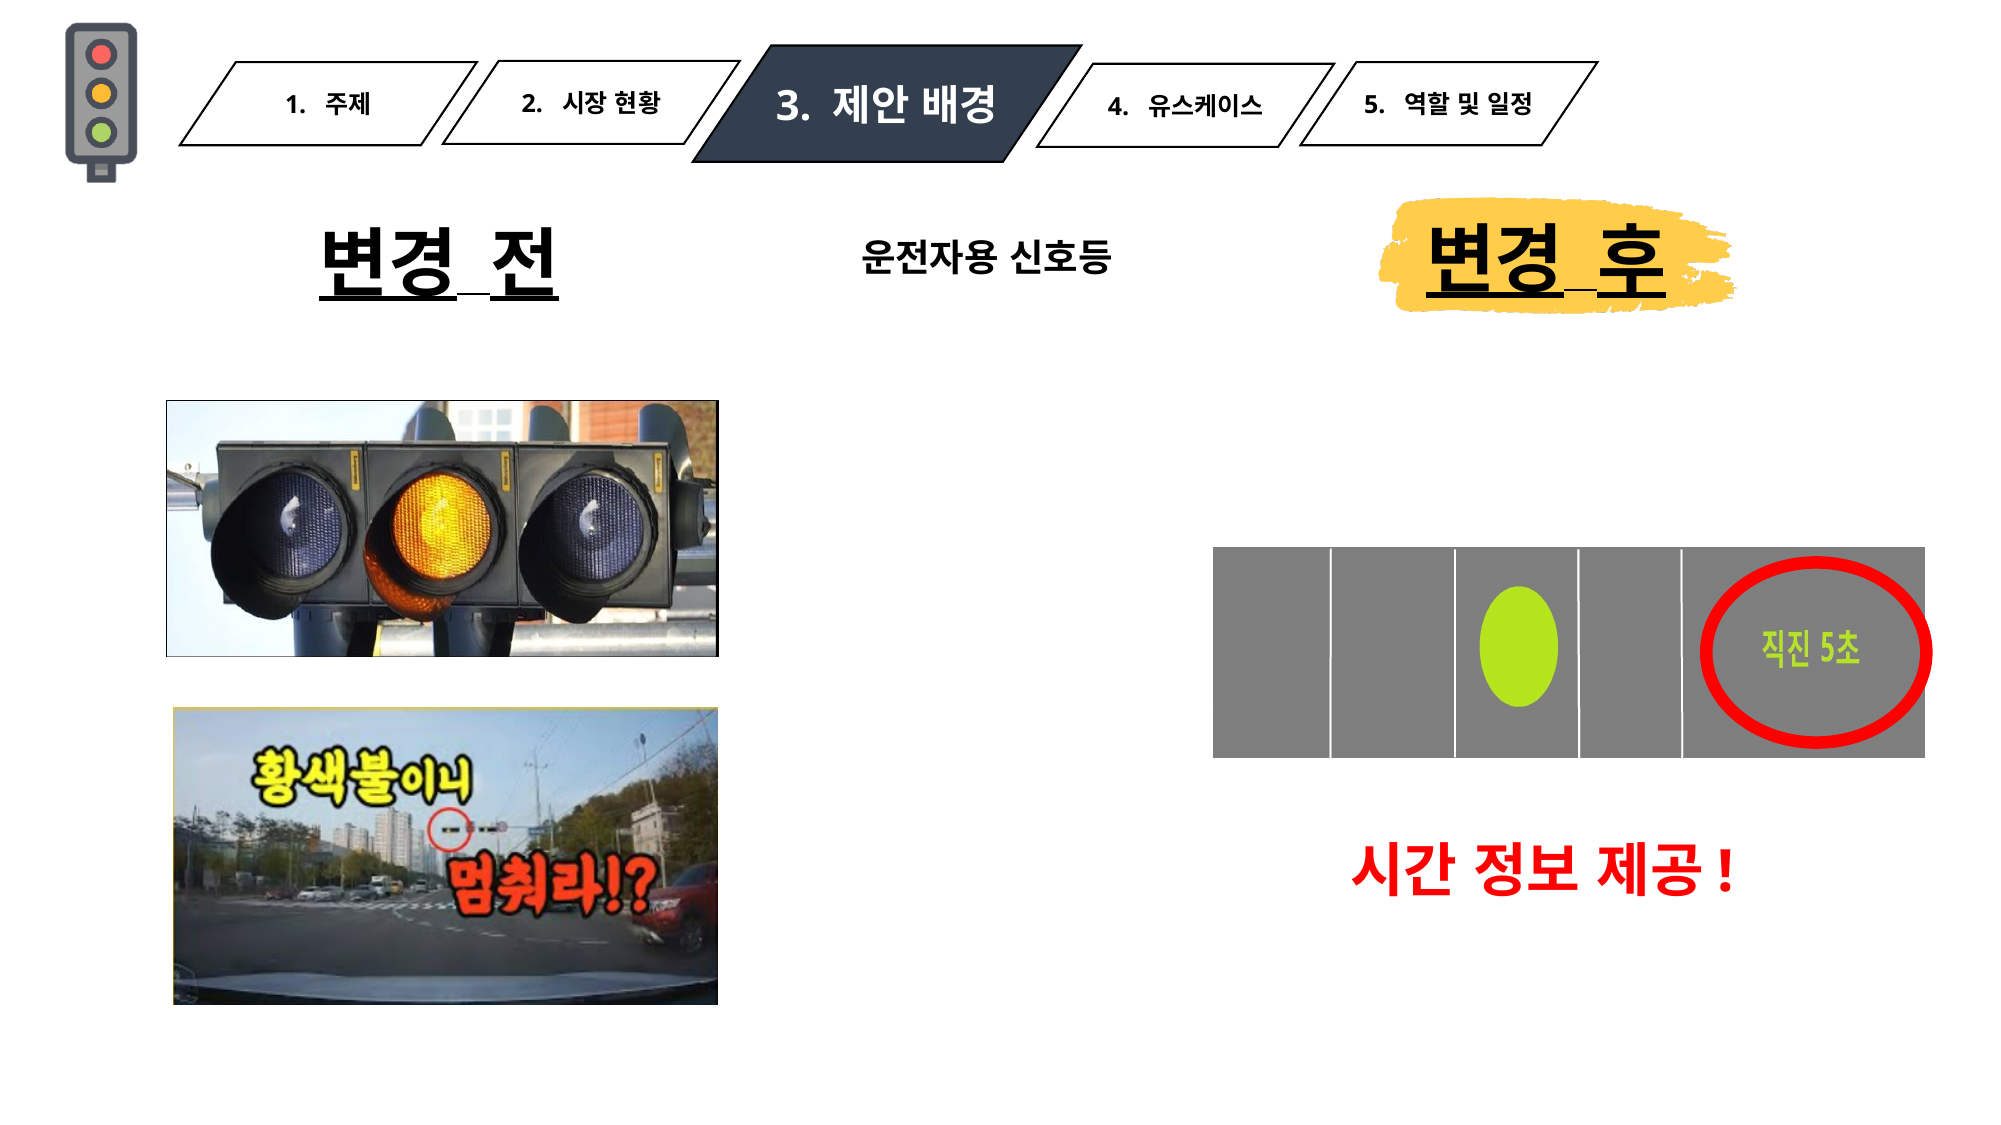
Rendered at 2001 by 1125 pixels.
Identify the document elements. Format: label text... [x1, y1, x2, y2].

picture [1213, 547, 1925, 758]
text_box 운전자용 신호등 [846, 226, 1154, 287]
text_box 변경 전 [304, 207, 637, 313]
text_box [179, 45, 1598, 162]
text_box 시간 정보 제공! [1300, 825, 1785, 911]
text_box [1378, 197, 1737, 314]
picture [166, 400, 719, 657]
picture [39, 18, 163, 191]
picture [173, 707, 718, 1005]
